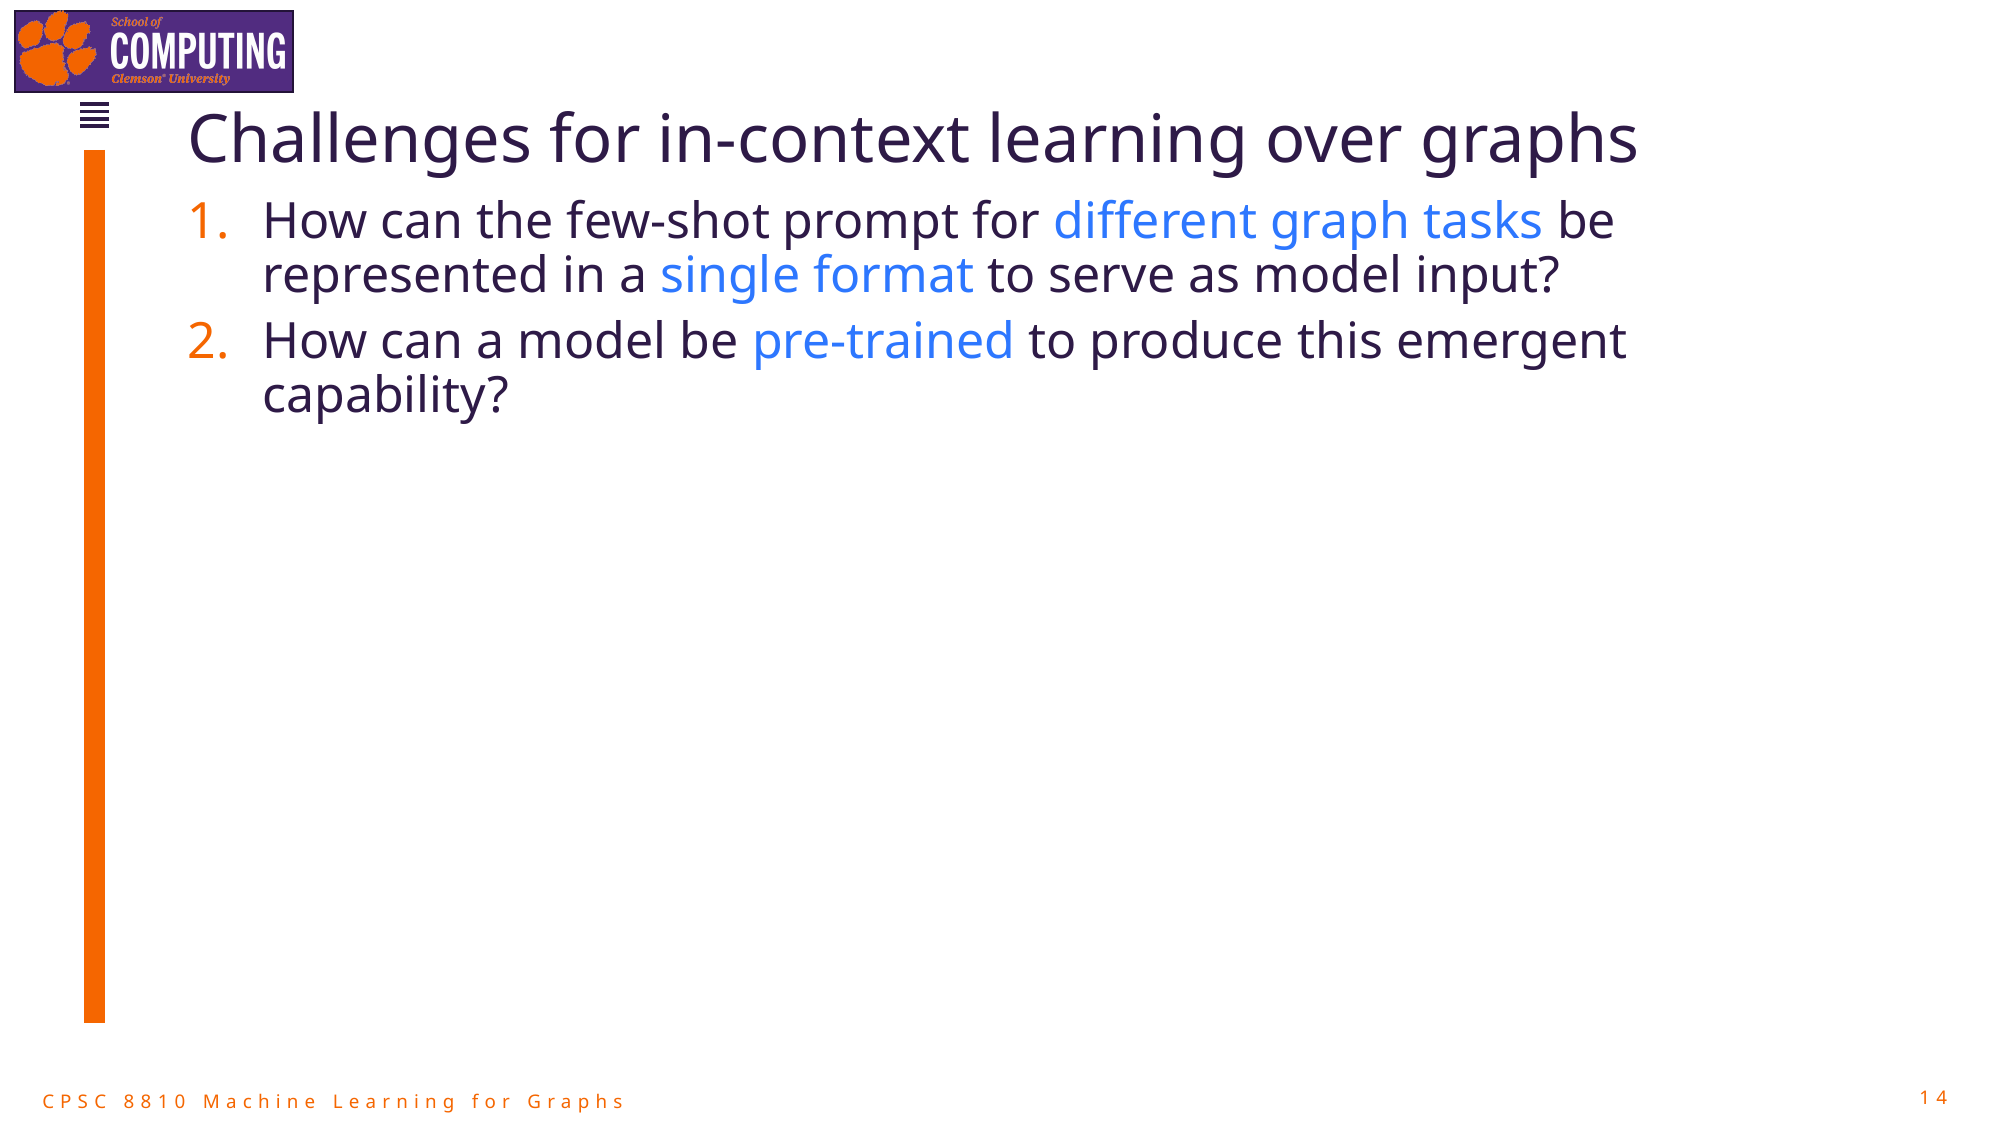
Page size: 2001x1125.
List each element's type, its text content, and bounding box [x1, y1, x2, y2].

title Challenges for in-context learning over graphs [187, 104, 1913, 178]
picture [18, 10, 285, 86]
list How can the few-shot prompt for different graph tasks be represented in a single format to serve as model input? How can a model be pre-trained to produce this emergent capability? [187, 195, 1788, 372]
